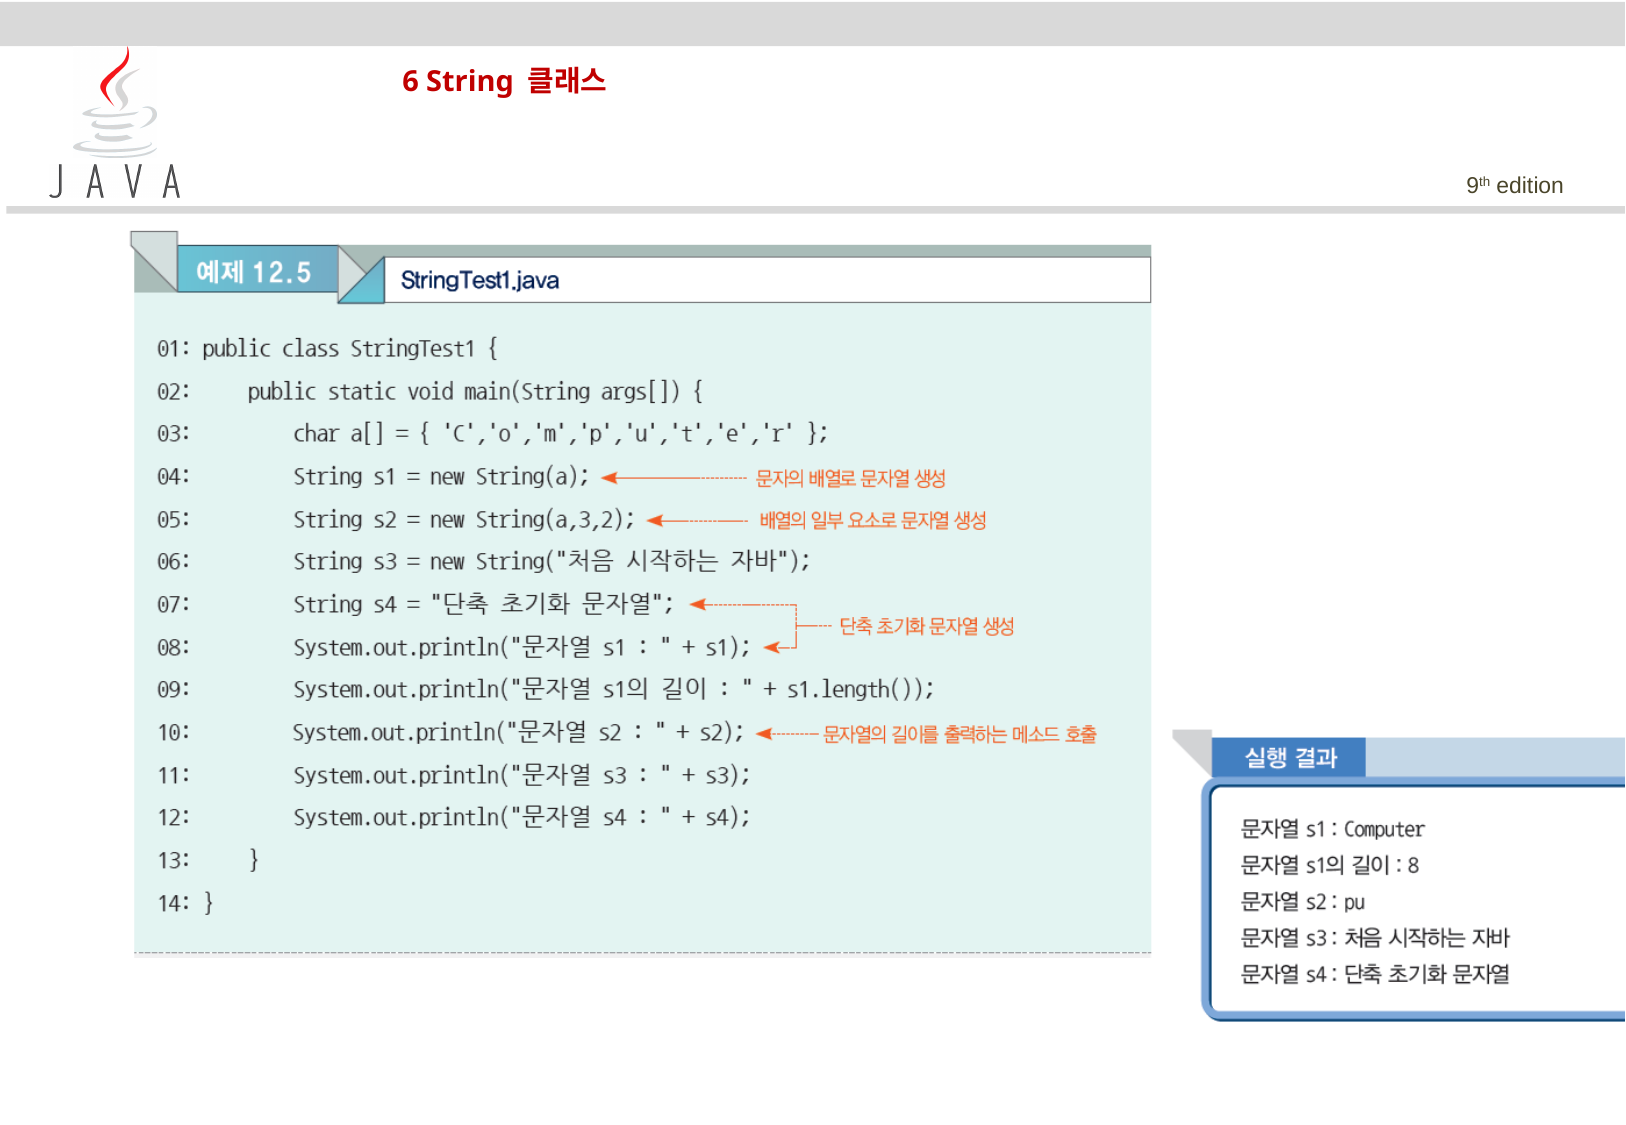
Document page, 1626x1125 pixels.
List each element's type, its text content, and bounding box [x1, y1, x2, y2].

picture [1171, 724, 1625, 1049]
picture [73, 46, 157, 158]
picture [124, 224, 1156, 959]
title 6 String 클래스 [387, 54, 1393, 105]
picture [49, 164, 180, 198]
